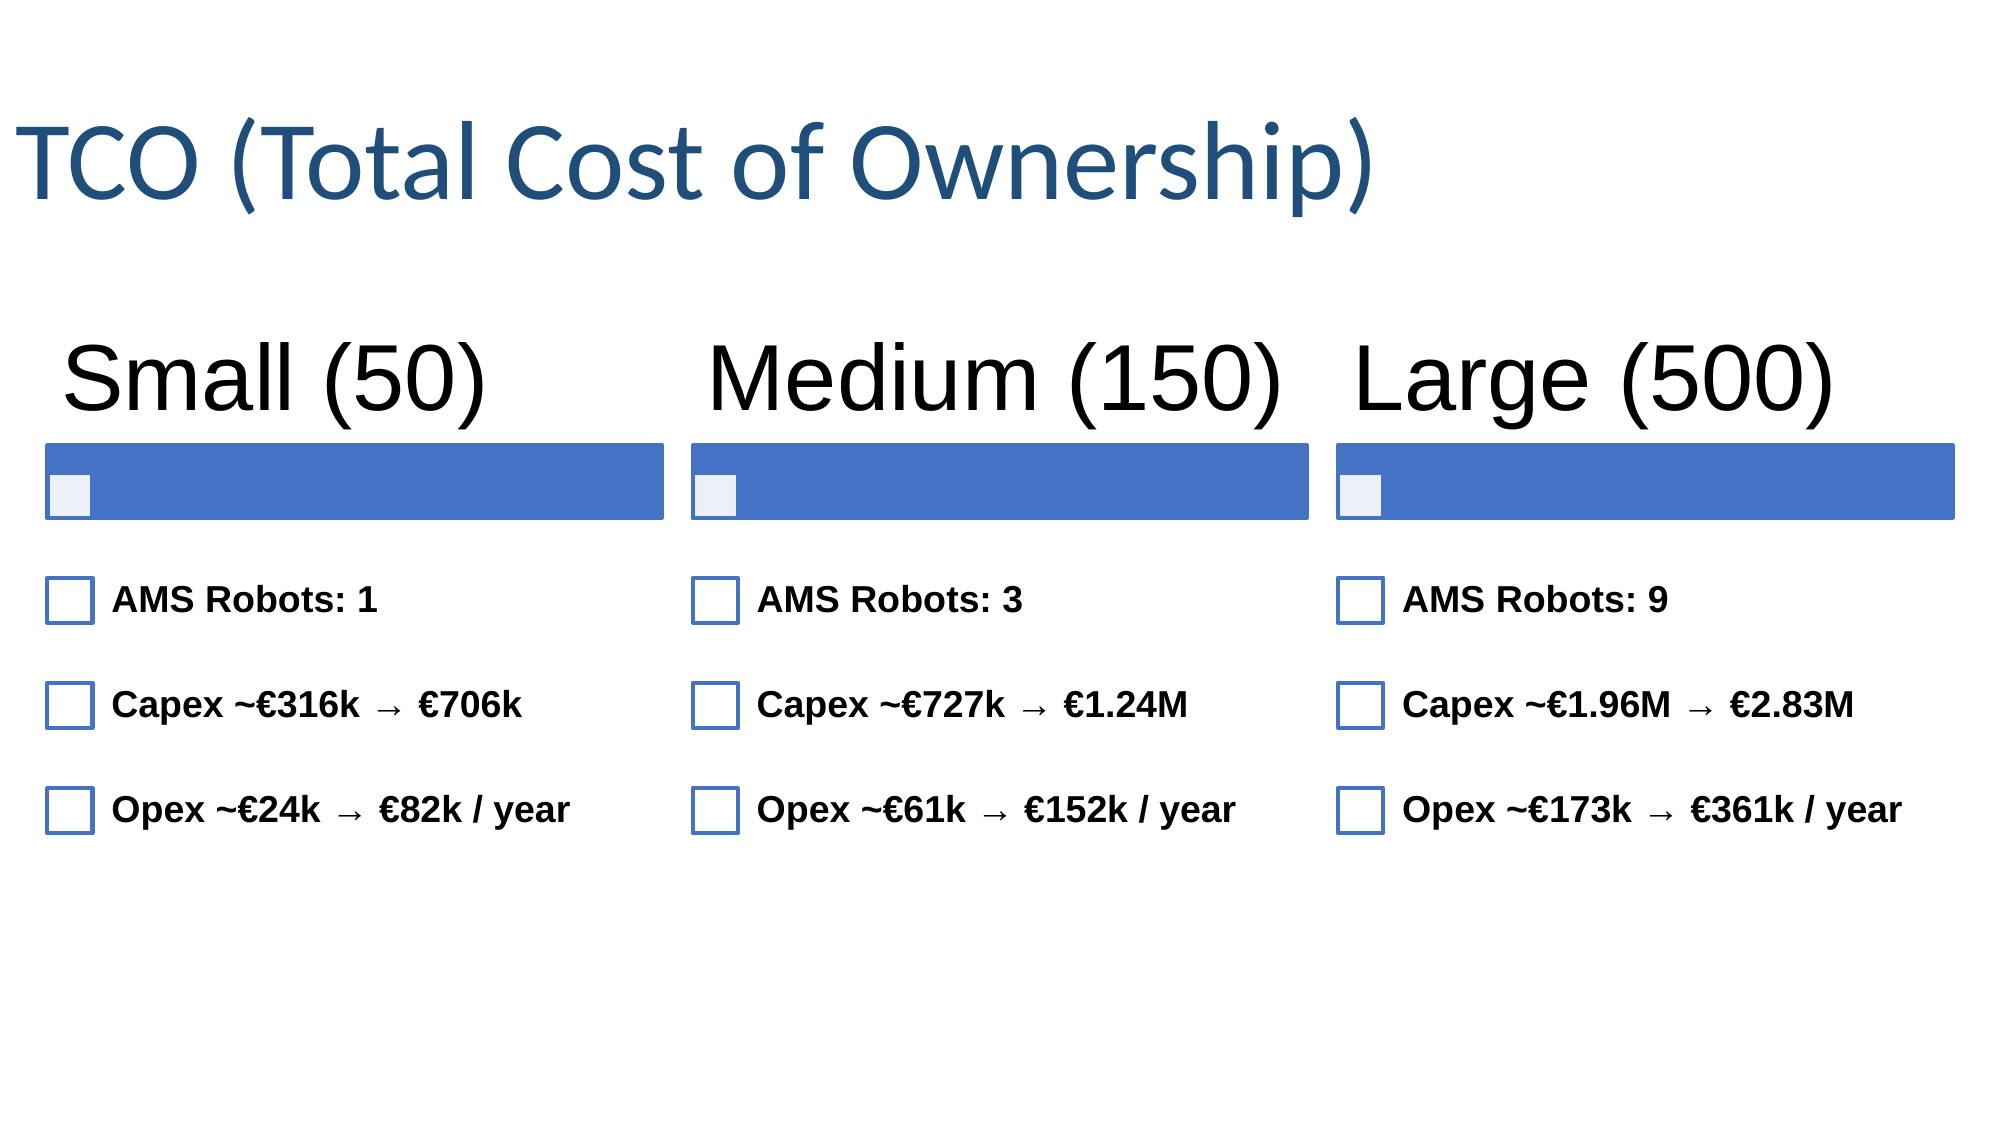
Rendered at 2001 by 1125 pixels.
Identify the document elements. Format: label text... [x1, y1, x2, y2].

text_box TCO (Total Cost of Ownership) [0, 79, 1800, 230]
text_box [46, 315, 1954, 1125]
